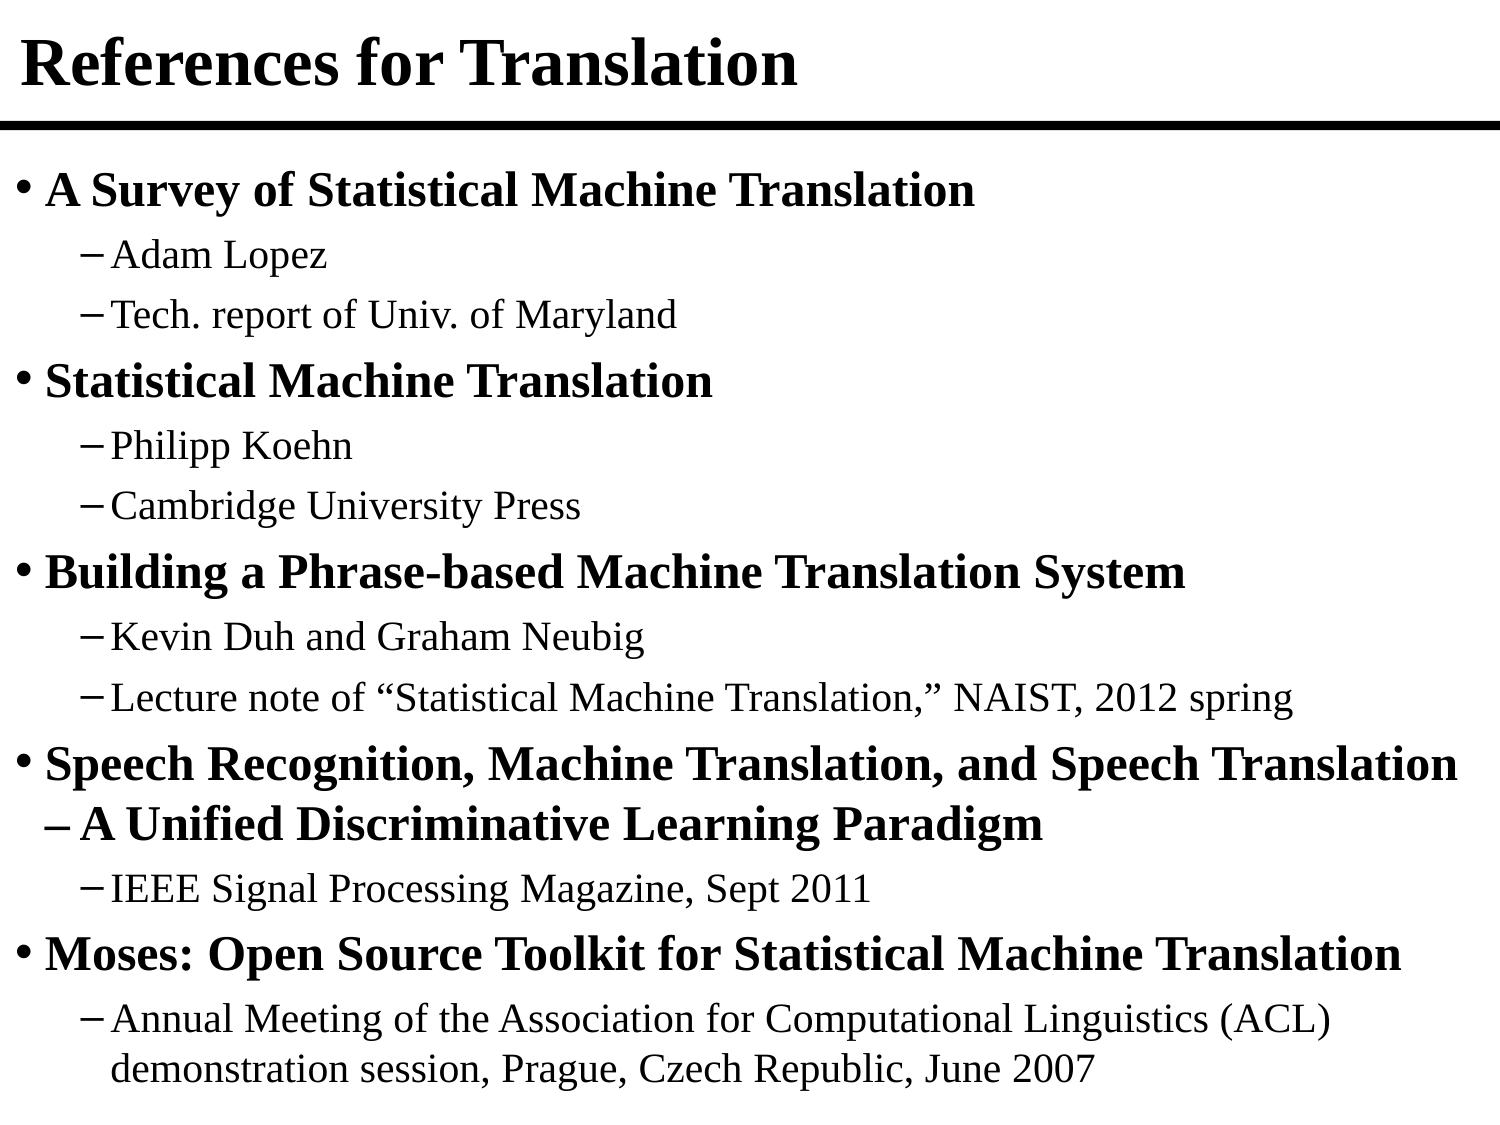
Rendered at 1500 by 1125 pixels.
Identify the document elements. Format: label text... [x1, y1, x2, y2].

list A Survey of Statistical Machine Translation Adam Lopez Tech. report of Univ. of Maryland Statistical Machine Translation Philipp Koehn Cambridge University Press Building a Phrase-based Machine Translation System Kevin Duh and Graham Neubig Lecture note of “Statistical Machine Translation,” NAIST, 2012 spring Speech Recognition, Machine Translation, and Speech Translation ‒ A Unified Discriminative Learning Paradigm IEEE Signal Processing Magazine, Sept 2011 Moses: Open Source Toolkit for Statistical Machine Translation Annual Meeting of the Association for Computational Linguistics (ACL) demonstration session, Prague, Czech Republic, June 2007 [0, 148, 1500, 1099]
text_box [0, 0, 1500, 75]
title References for Translation [5, 75, 1356, 123]
